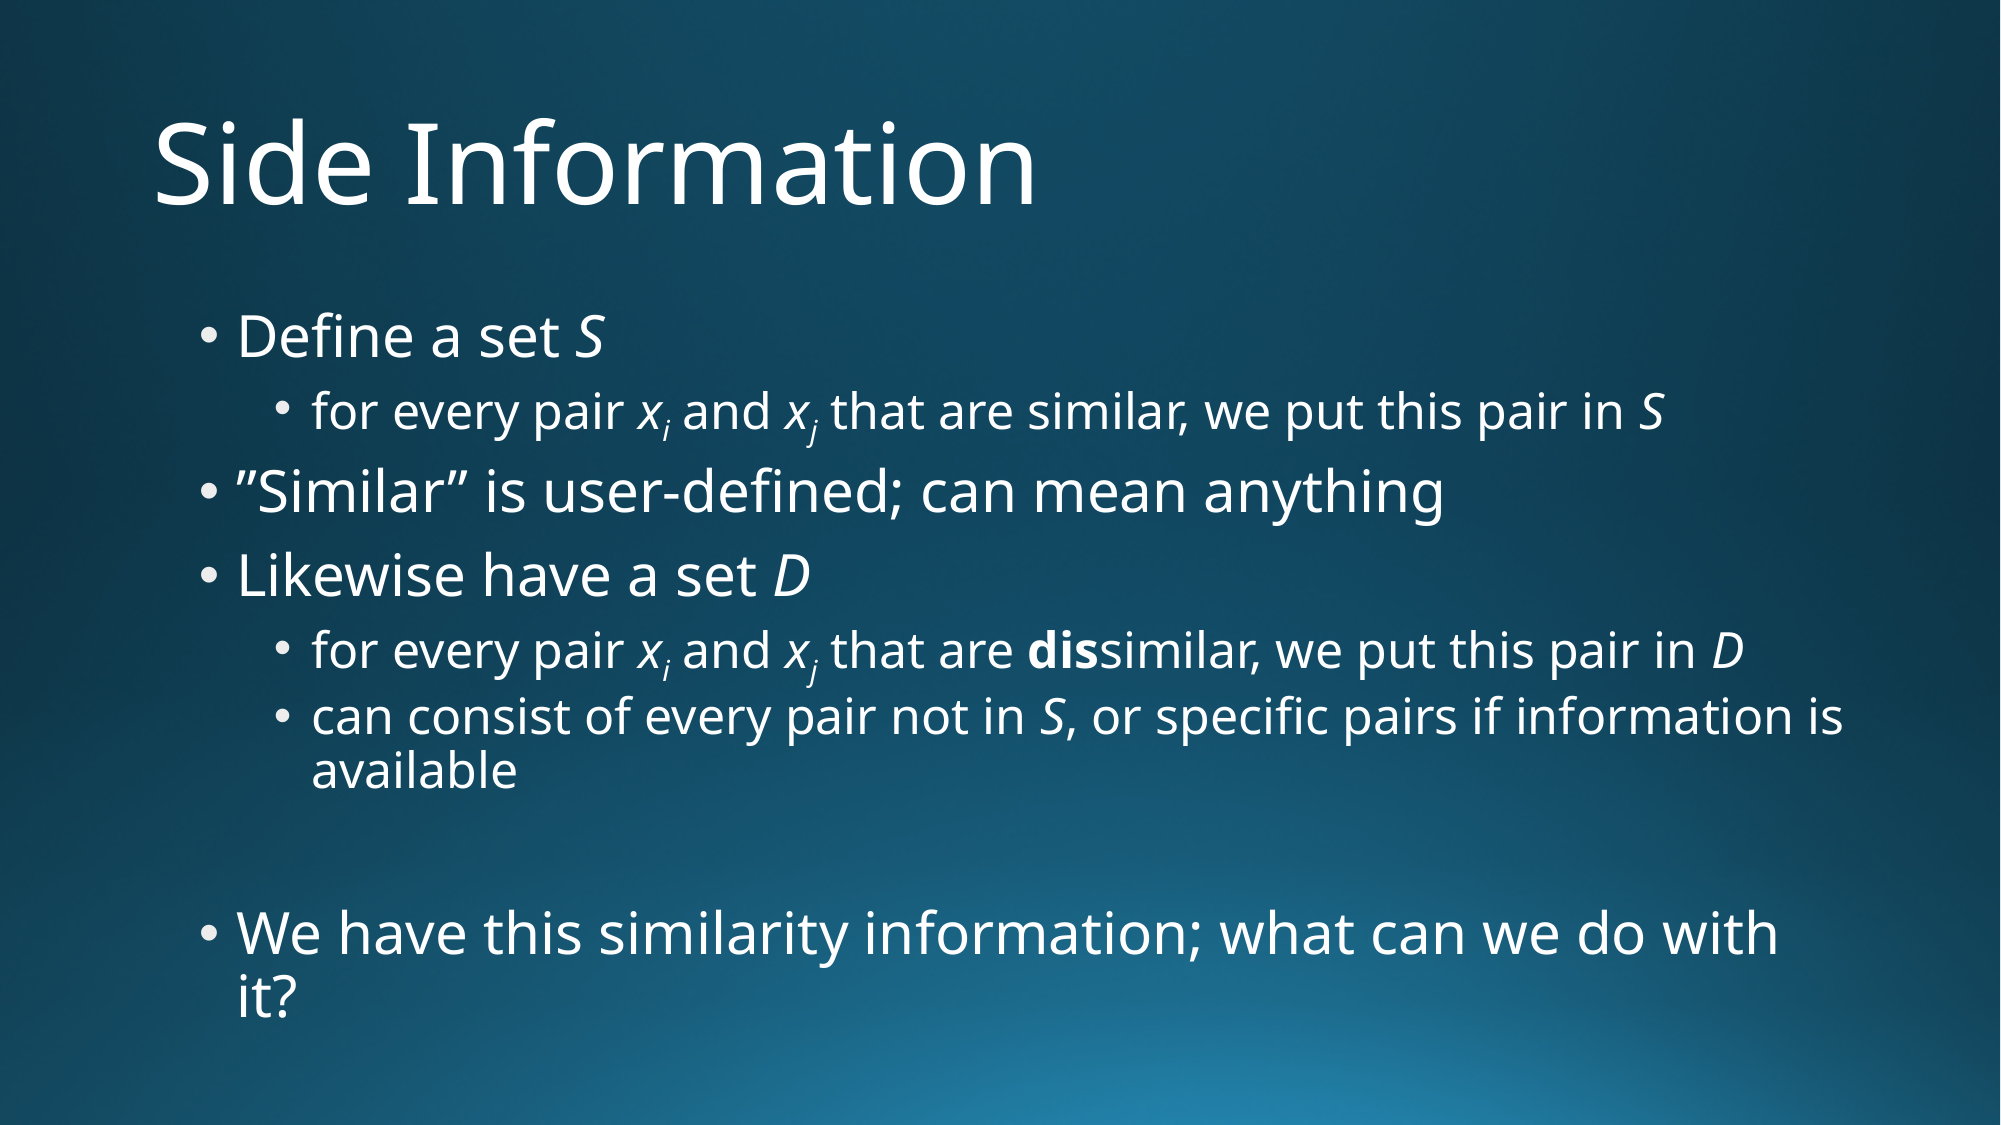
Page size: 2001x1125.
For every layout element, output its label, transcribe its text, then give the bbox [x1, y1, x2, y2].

picture [0, 0, 2001, 1125]
list Define a set S for every pair xi and xj that are similar, we put this pair in S ”Similar” is user-defined; can mean anything Likewise have a set D for every pair xi and xj that are dissimilar, we put this pair in D can consist of every pair not in S, or specific pairs if information is available We have this similarity information; what can we do with it? [183, 299, 1863, 1014]
title Side Information [137, 59, 1863, 278]
